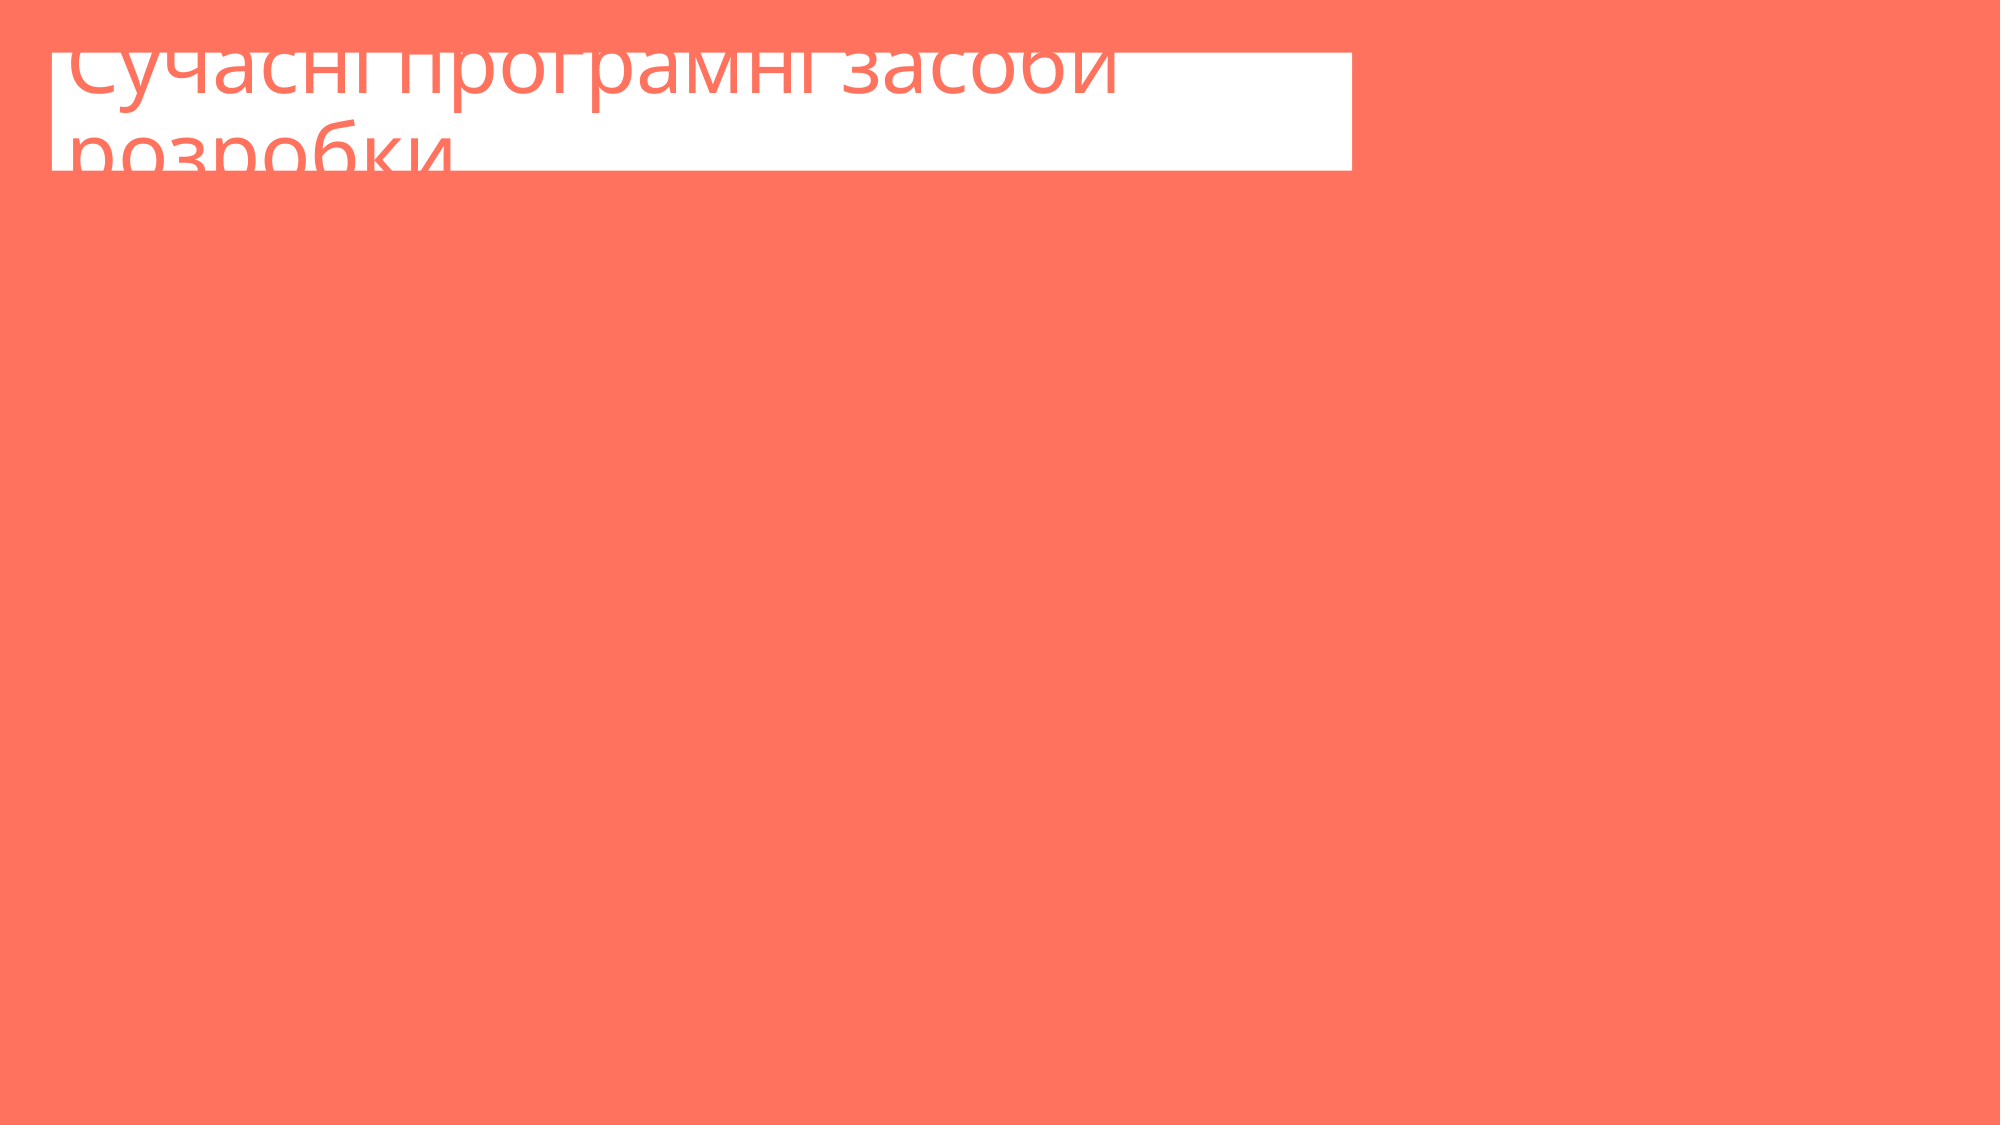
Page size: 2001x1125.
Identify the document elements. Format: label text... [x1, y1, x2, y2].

title Сучасні програмні засоби розробки [51, 52, 1353, 171]
